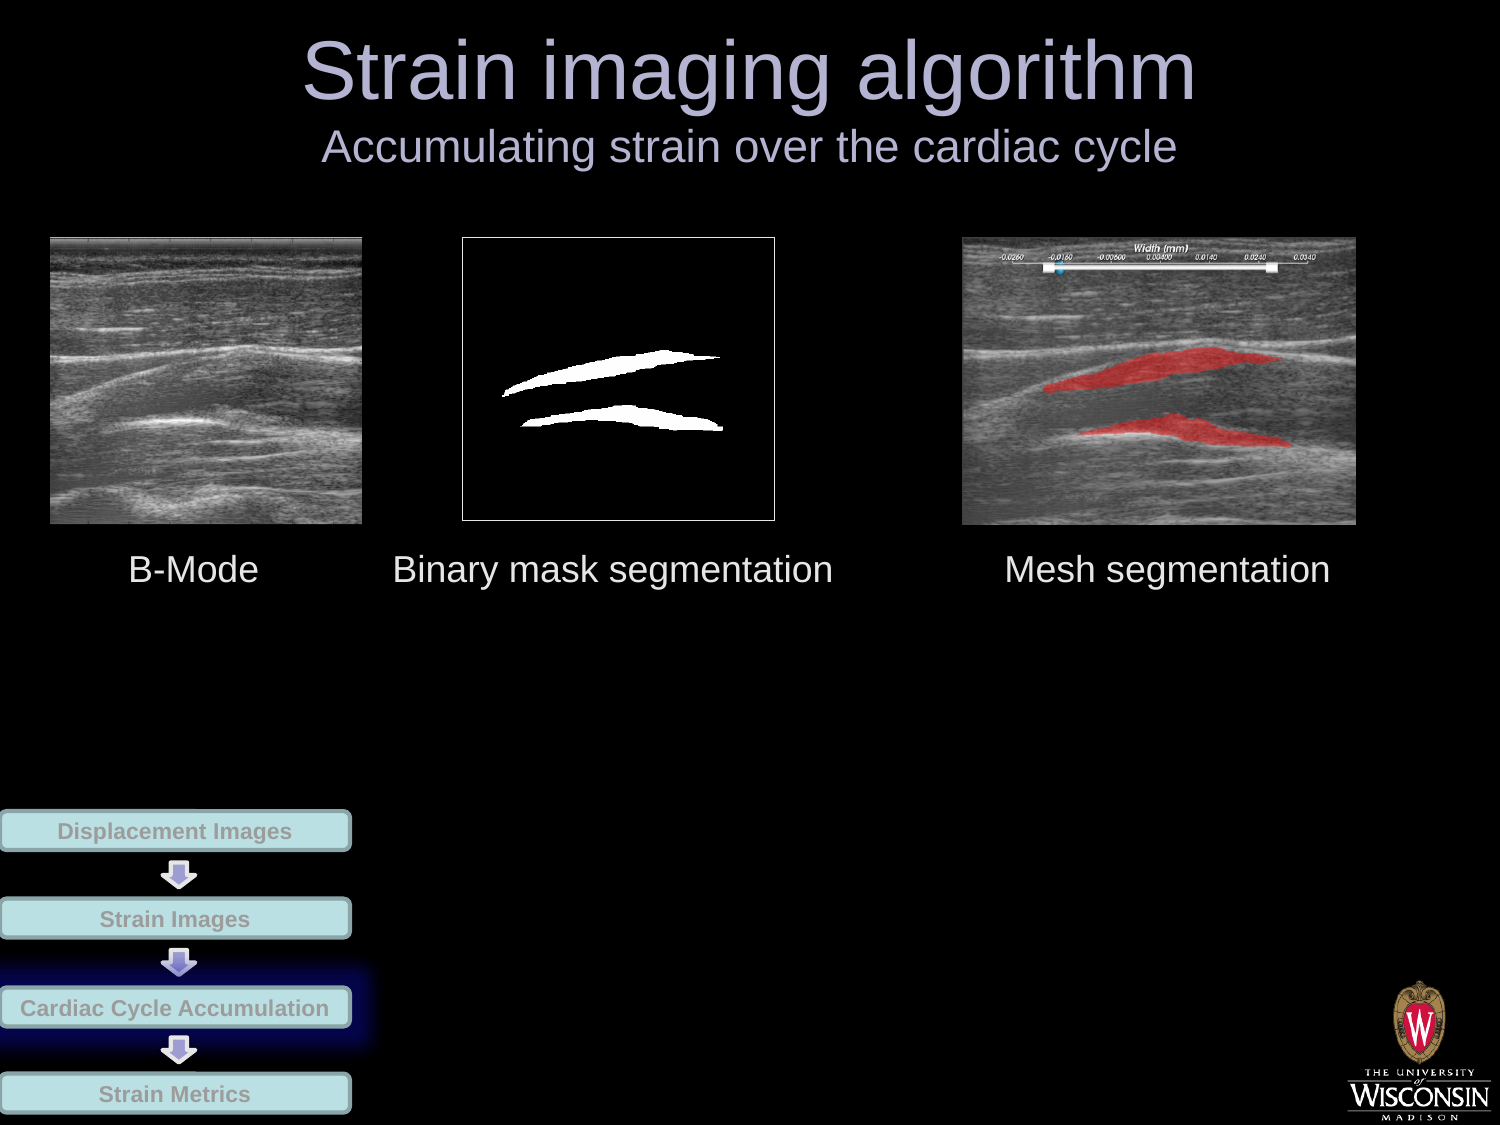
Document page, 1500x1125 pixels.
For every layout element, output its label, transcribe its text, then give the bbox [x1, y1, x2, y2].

text_box Mesh segmentation [989, 537, 1346, 598]
text_box Binary mask segmentation [377, 537, 849, 598]
picture [462, 237, 776, 521]
text_box [160, 860, 198, 890]
picture [49, 237, 363, 526]
text_box [160, 1035, 198, 1065]
text_box B-Mode [113, 537, 275, 598]
picture [1337, 976, 1500, 1125]
text_box Displacement Images [0, 808, 353, 853]
text_box Strain imaging algorithm Accumulating strain over the cardiac cycle [74, 0, 1425, 188]
text_box Strain Images [0, 896, 353, 940]
text_box [168, 947, 190, 954]
picture [962, 237, 1356, 526]
text_box Cardiac Cycle Accumulation [0, 985, 353, 1029]
text_box Strain Metrics [0, 1071, 353, 1115]
